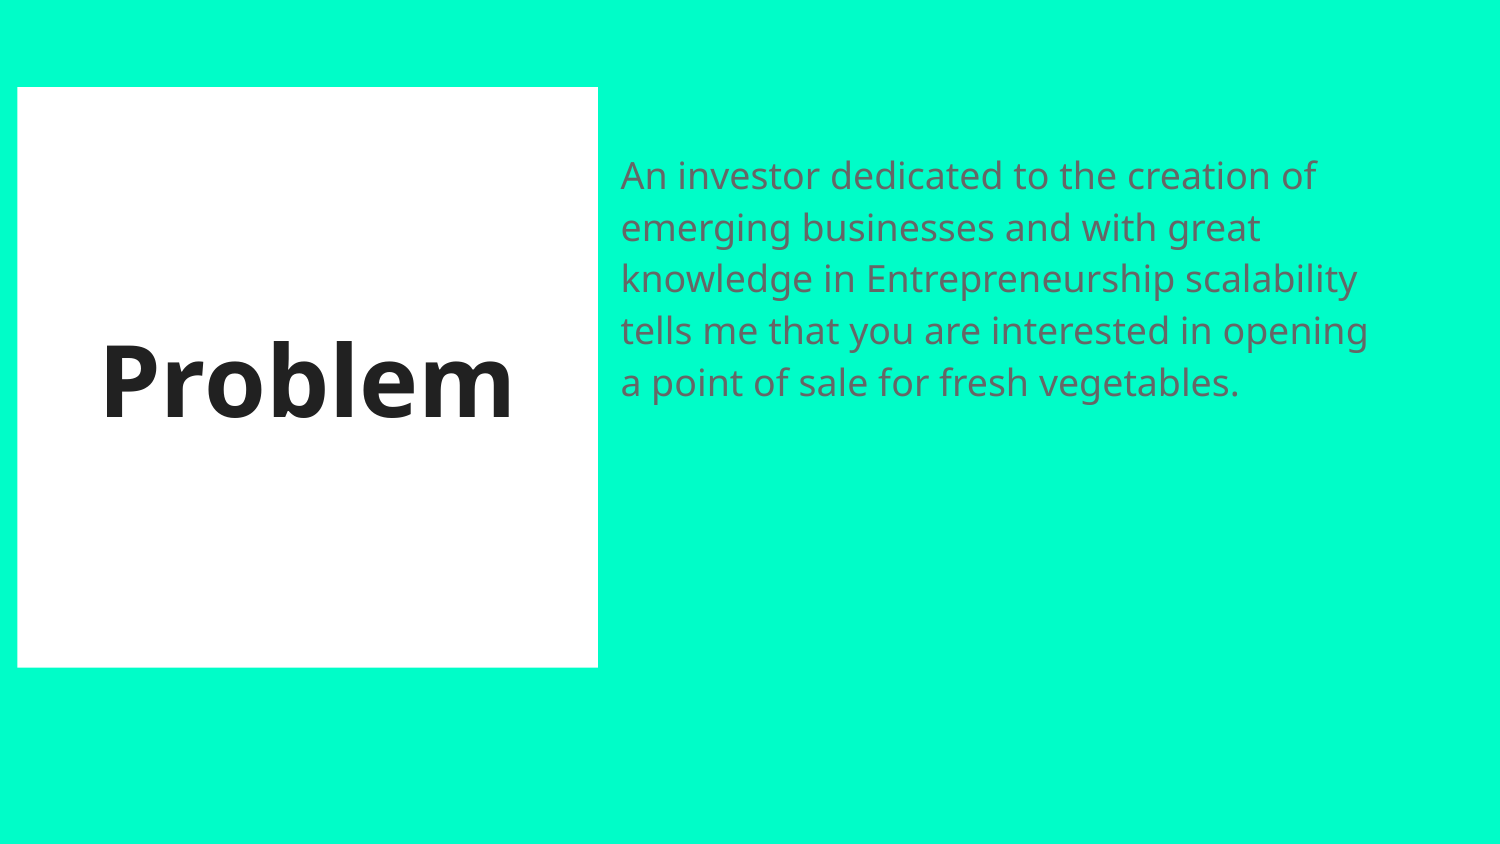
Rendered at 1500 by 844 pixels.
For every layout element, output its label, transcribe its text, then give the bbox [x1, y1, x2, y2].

title Problem [17, 87, 598, 668]
list An investor dedicated to the creation of emerging businesses and with great knowledge in Entrepreneurship scalability tells me that you are interested in opening a point of sale for fresh vegetables. [605, 130, 1388, 679]
